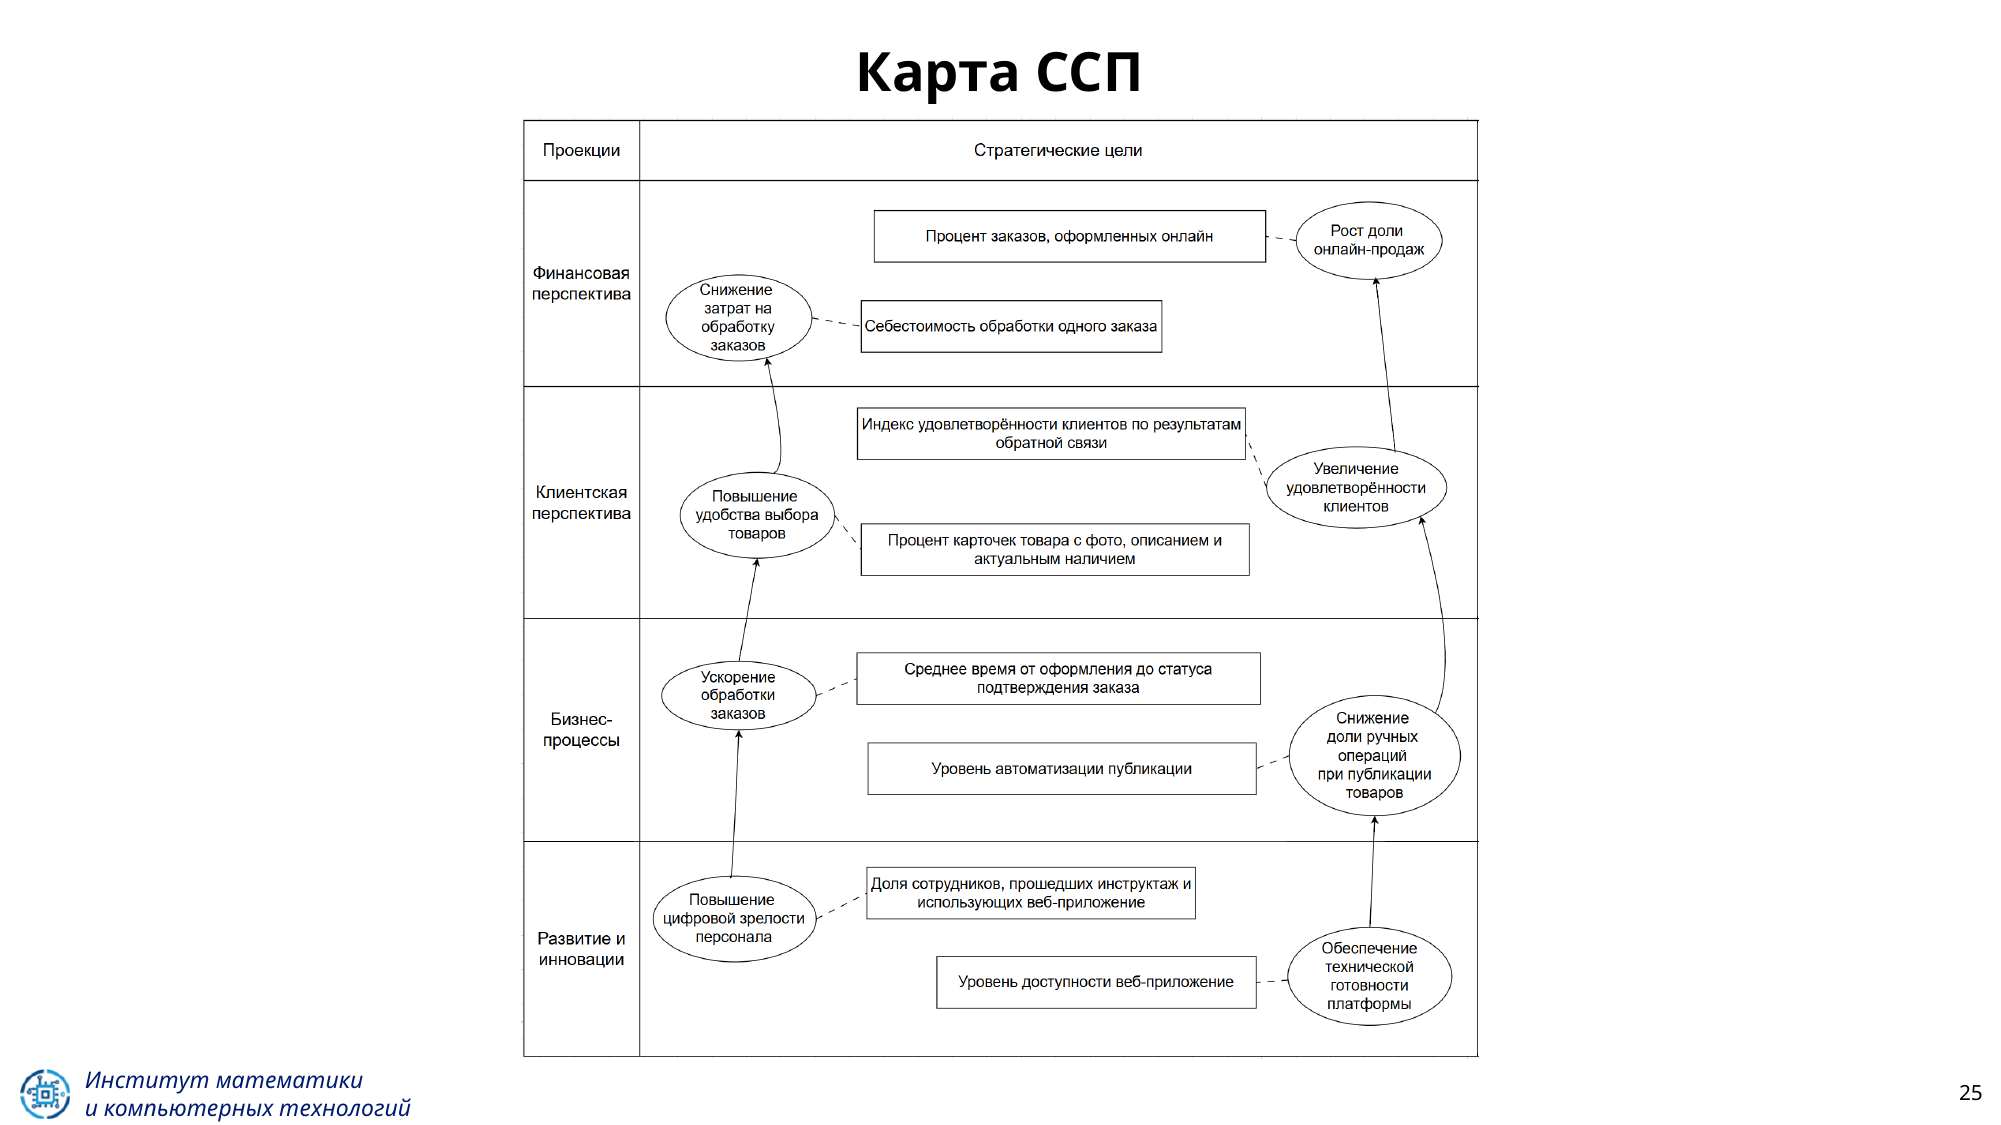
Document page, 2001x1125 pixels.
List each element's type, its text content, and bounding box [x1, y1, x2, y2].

text_box Карта ССП [0, 21, 2000, 117]
text_box Институт математики и компьютерных технологий [69, 1058, 1071, 1125]
text_box 25 [1947, 1063, 1998, 1125]
picture [521, 117, 1479, 1059]
picture [20, 1069, 70, 1119]
